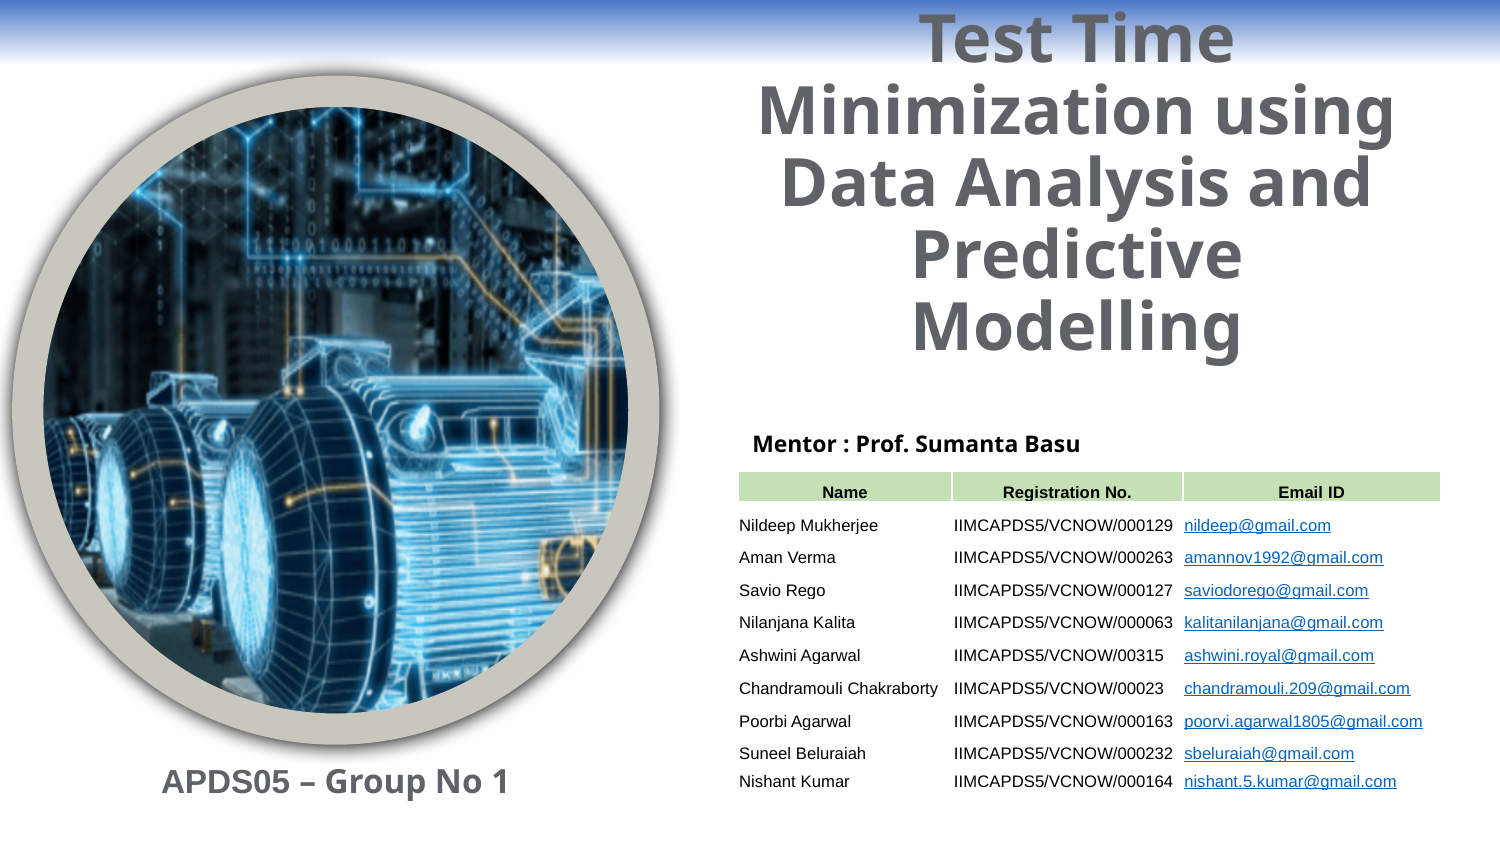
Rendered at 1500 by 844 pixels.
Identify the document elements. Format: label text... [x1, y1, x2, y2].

table_cell saviodorego@gmail.com [1184, 568, 1440, 599]
table_cell chandramouli.209@gmail.com [1184, 666, 1440, 697]
subtitle APDS05 – Group No 1 [124, 756, 548, 819]
table_cell IIMCAPDS5/VCNOW/000163 [953, 699, 1182, 730]
table_cell ashwini.royal@gmail.com [1184, 633, 1440, 664]
table_cell amannov1992@gmail.com [1184, 536, 1440, 566]
table_cell Suneel Beluraiah [739, 731, 951, 762]
table_cell kalitanilanjana@gmail.com [1184, 601, 1440, 632]
table_header Name [739, 472, 951, 501]
table_cell Ashwini Agarwal [739, 633, 951, 664]
title Induction Motor - Test Time Minimization using Data Analysis and Predictive Modelling [725, 76, 1429, 373]
table_cell IIMCAPDS5/VCNOW/000063 [953, 601, 1182, 632]
table_cell IIMCAPDS5/VCNOW/000129 [953, 503, 1182, 534]
table_cell Nishant Kumar [739, 764, 951, 790]
table_cell Poorbi Agarwal [739, 699, 951, 730]
table_cell IIMCAPDS5/VCNOW/000164 [953, 764, 1182, 790]
table_cell Nilanjana Kalita [739, 601, 951, 632]
table_cell IIMCAPDS5/VCNOW/000127 [953, 568, 1182, 599]
table_cell Nildeep Mukherjee [739, 503, 951, 534]
table_cell IIMCAPDS5/VCNOW/00315 [953, 633, 1182, 664]
text_box Mentor : Prof. Sumanta Basu [737, 421, 1429, 465]
table_cell IIMCAPDS5/VCNOW/00023 [953, 666, 1182, 697]
table_cell IIMCAPDS5/VCNOW/000263 [953, 536, 1182, 566]
table_header Email ID [1184, 472, 1440, 501]
table_cell Aman Verma [739, 536, 951, 566]
picture [27, 91, 644, 730]
table_cell poorvi.agarwal1805@gmail.com [1184, 699, 1440, 730]
table_cell sbeluraiah@gmail.com [1184, 731, 1440, 762]
table_header Registration No. [953, 472, 1182, 501]
table_cell IIMCAPDS5/VCNOW/000232 [953, 731, 1182, 762]
table_cell Chandramouli Chakraborty [739, 666, 951, 697]
table_cell Savio Rego [739, 568, 951, 599]
table_cell nishant.5.kumar@gmail.com [1184, 764, 1440, 790]
table_cell nildeep@gmail.com [1184, 503, 1440, 534]
